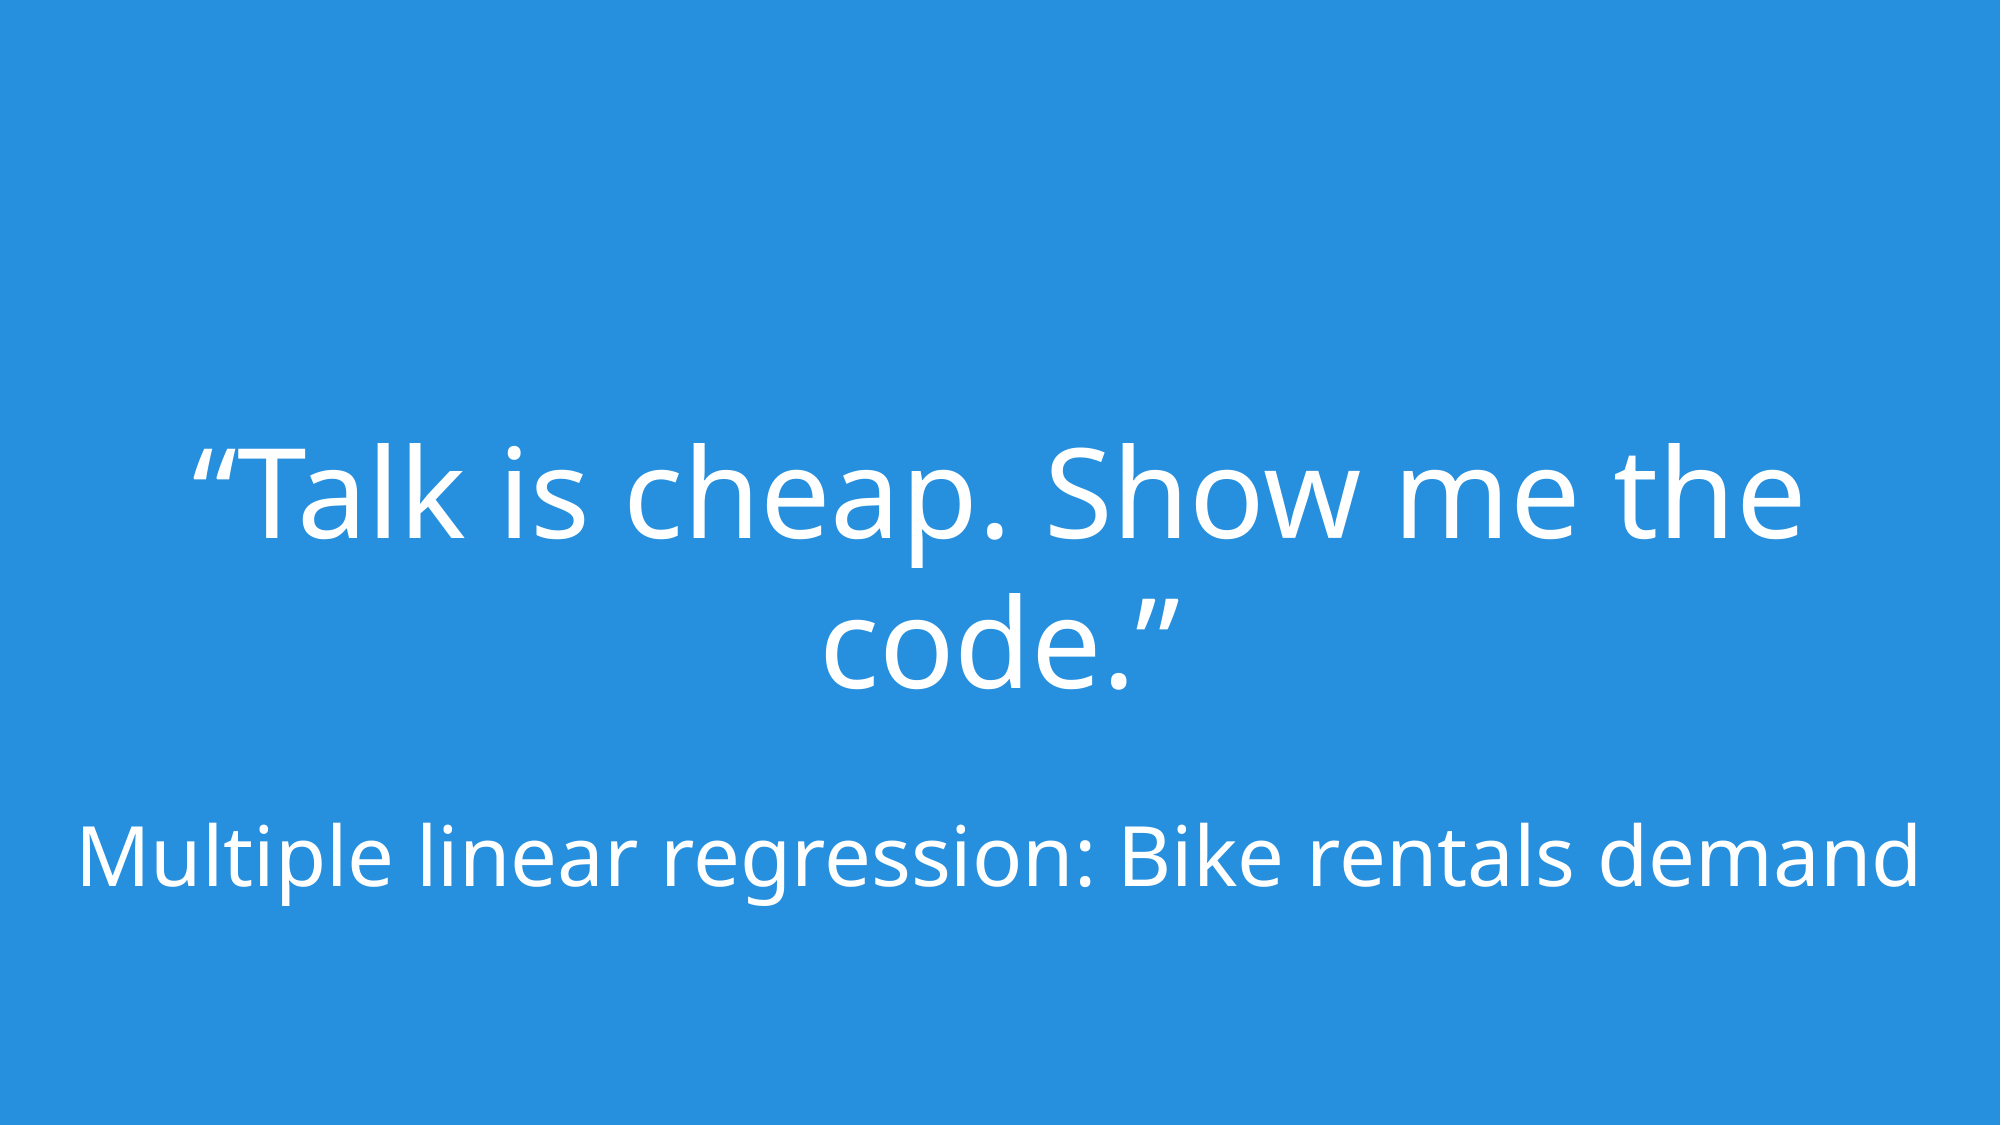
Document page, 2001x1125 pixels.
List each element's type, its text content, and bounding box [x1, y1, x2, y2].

text_box Multiple linear regression: Bike rentals demand [60, 795, 1940, 911]
text_box “Talk is cheap. Show me the code.” [0, 405, 2000, 721]
